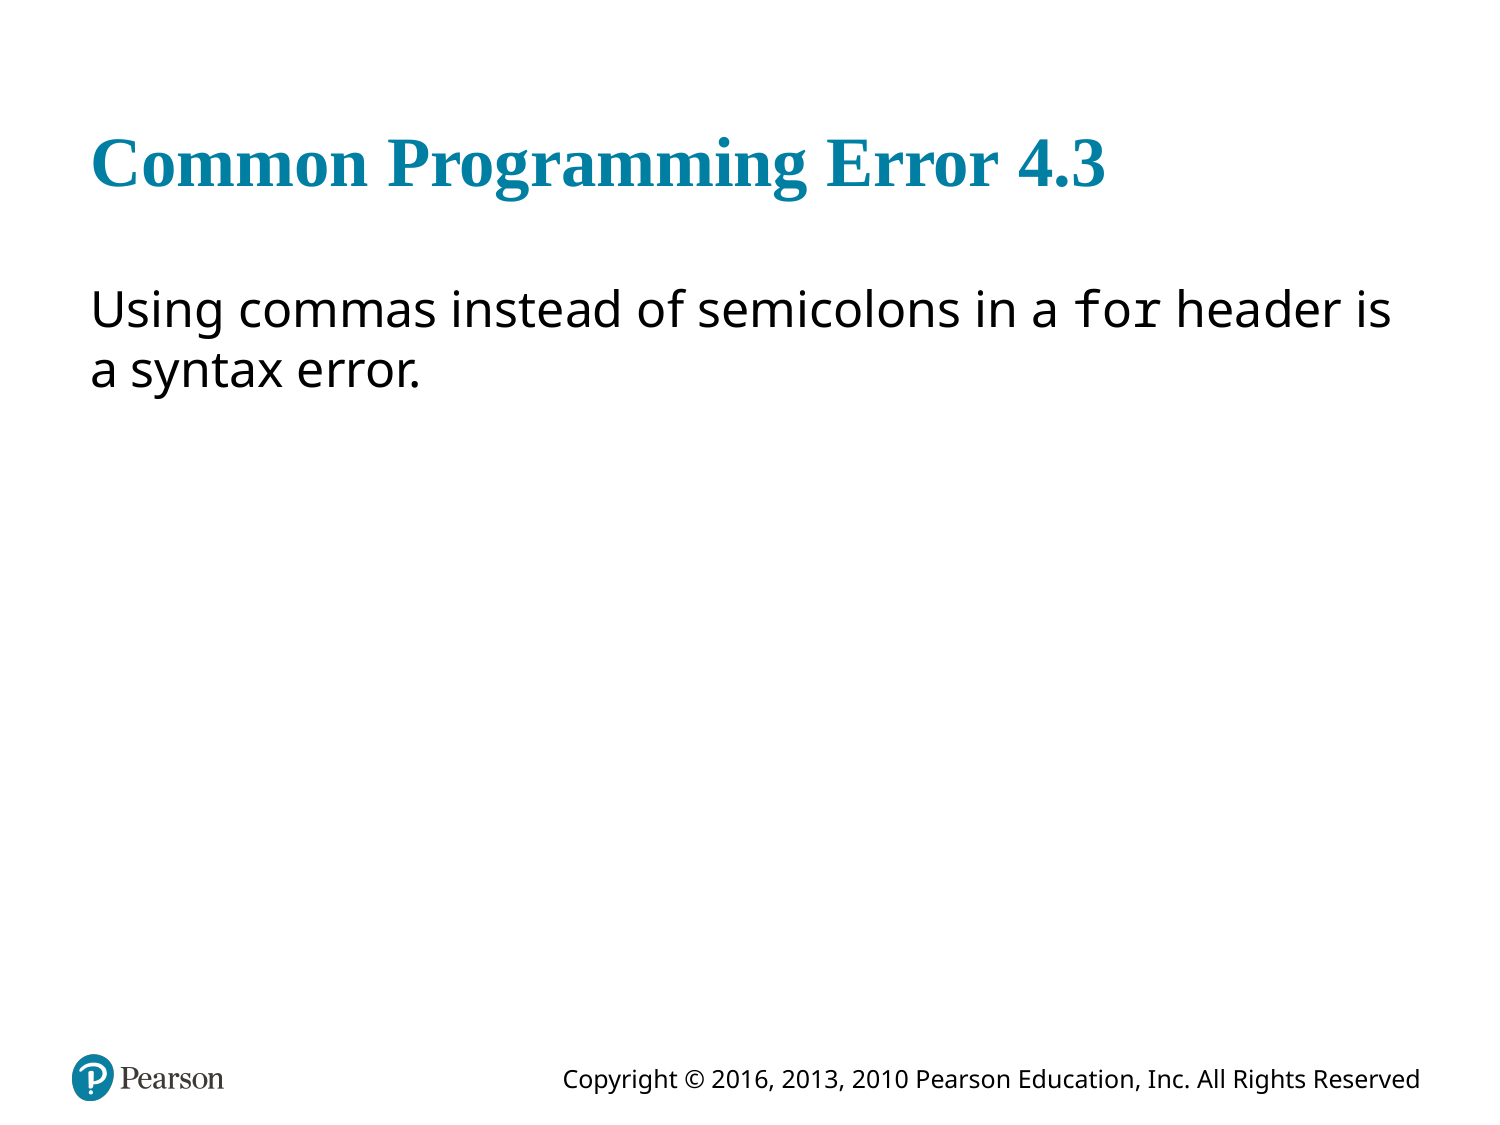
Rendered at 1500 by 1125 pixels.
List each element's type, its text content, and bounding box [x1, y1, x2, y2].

picture [98, 1054, 224, 1101]
title Common Programming Error 4.3 [75, 0, 1425, 216]
list Using commas instead of semicolons in a for header is a syntax error. [75, 262, 1425, 931]
picture [72, 1054, 88, 1070]
picture [80, 1063, 106, 1088]
picture [72, 1087, 83, 1101]
